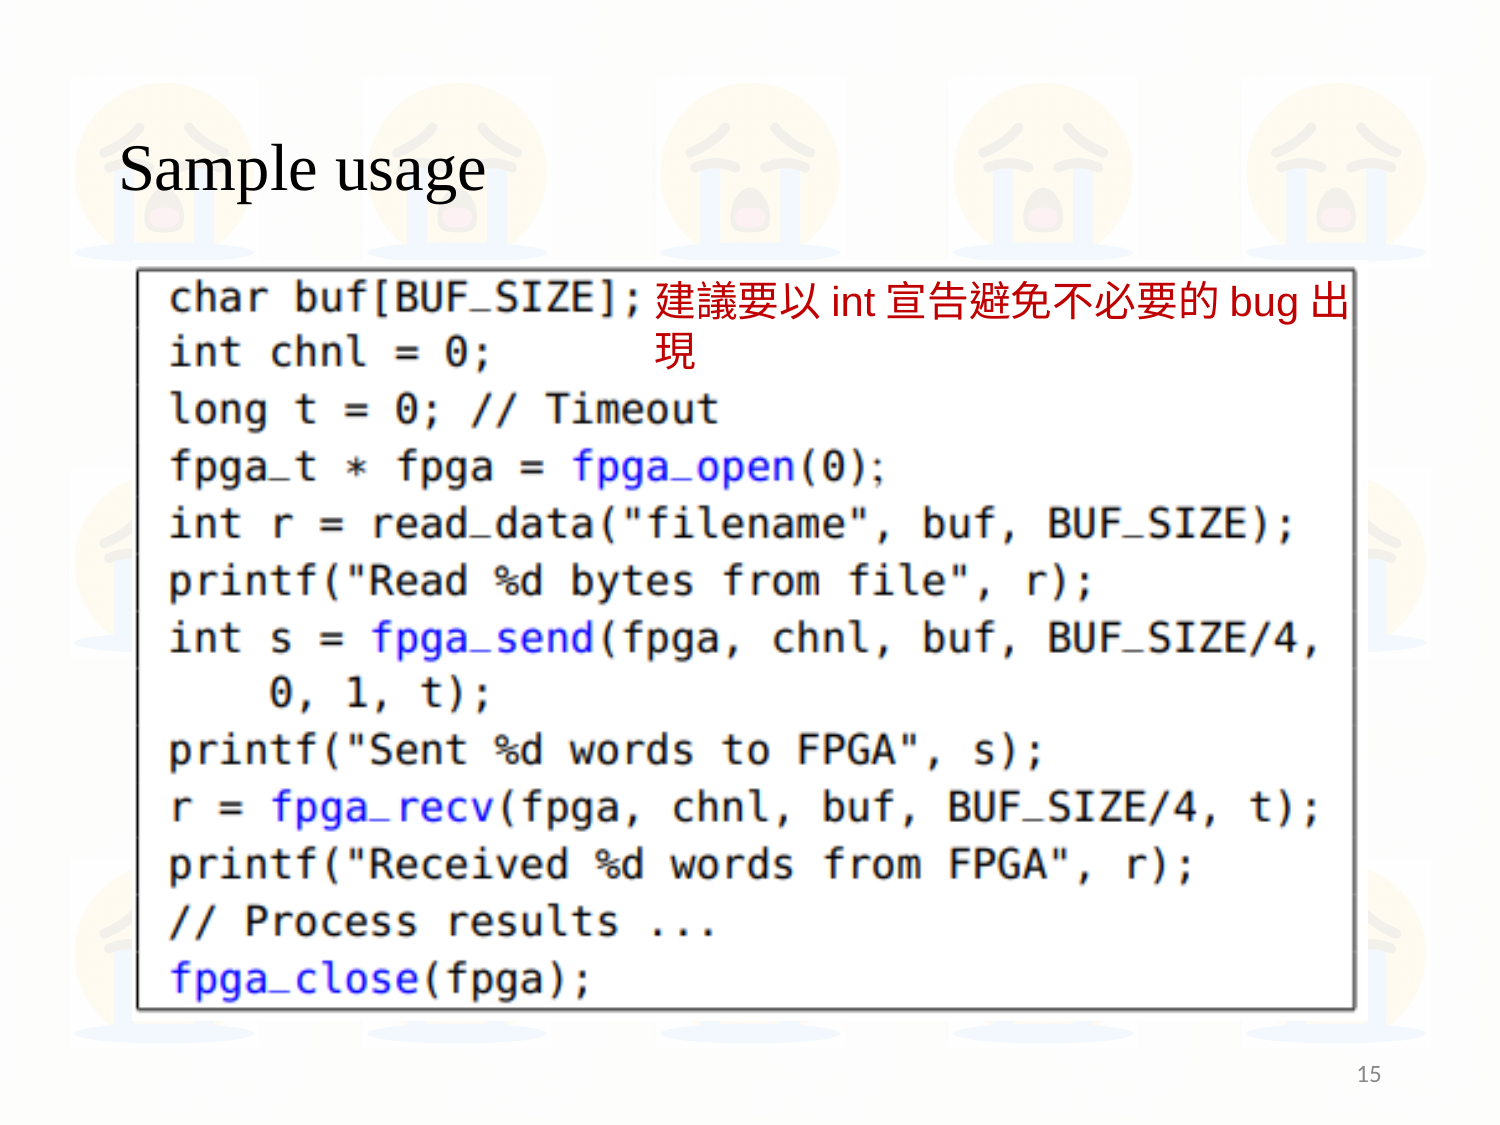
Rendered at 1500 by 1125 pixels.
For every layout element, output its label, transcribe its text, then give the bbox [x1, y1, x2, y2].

title Sample usage [103, 59, 1397, 278]
picture [131, 260, 1369, 1021]
slide_number 15 [1059, 1042, 1397, 1103]
